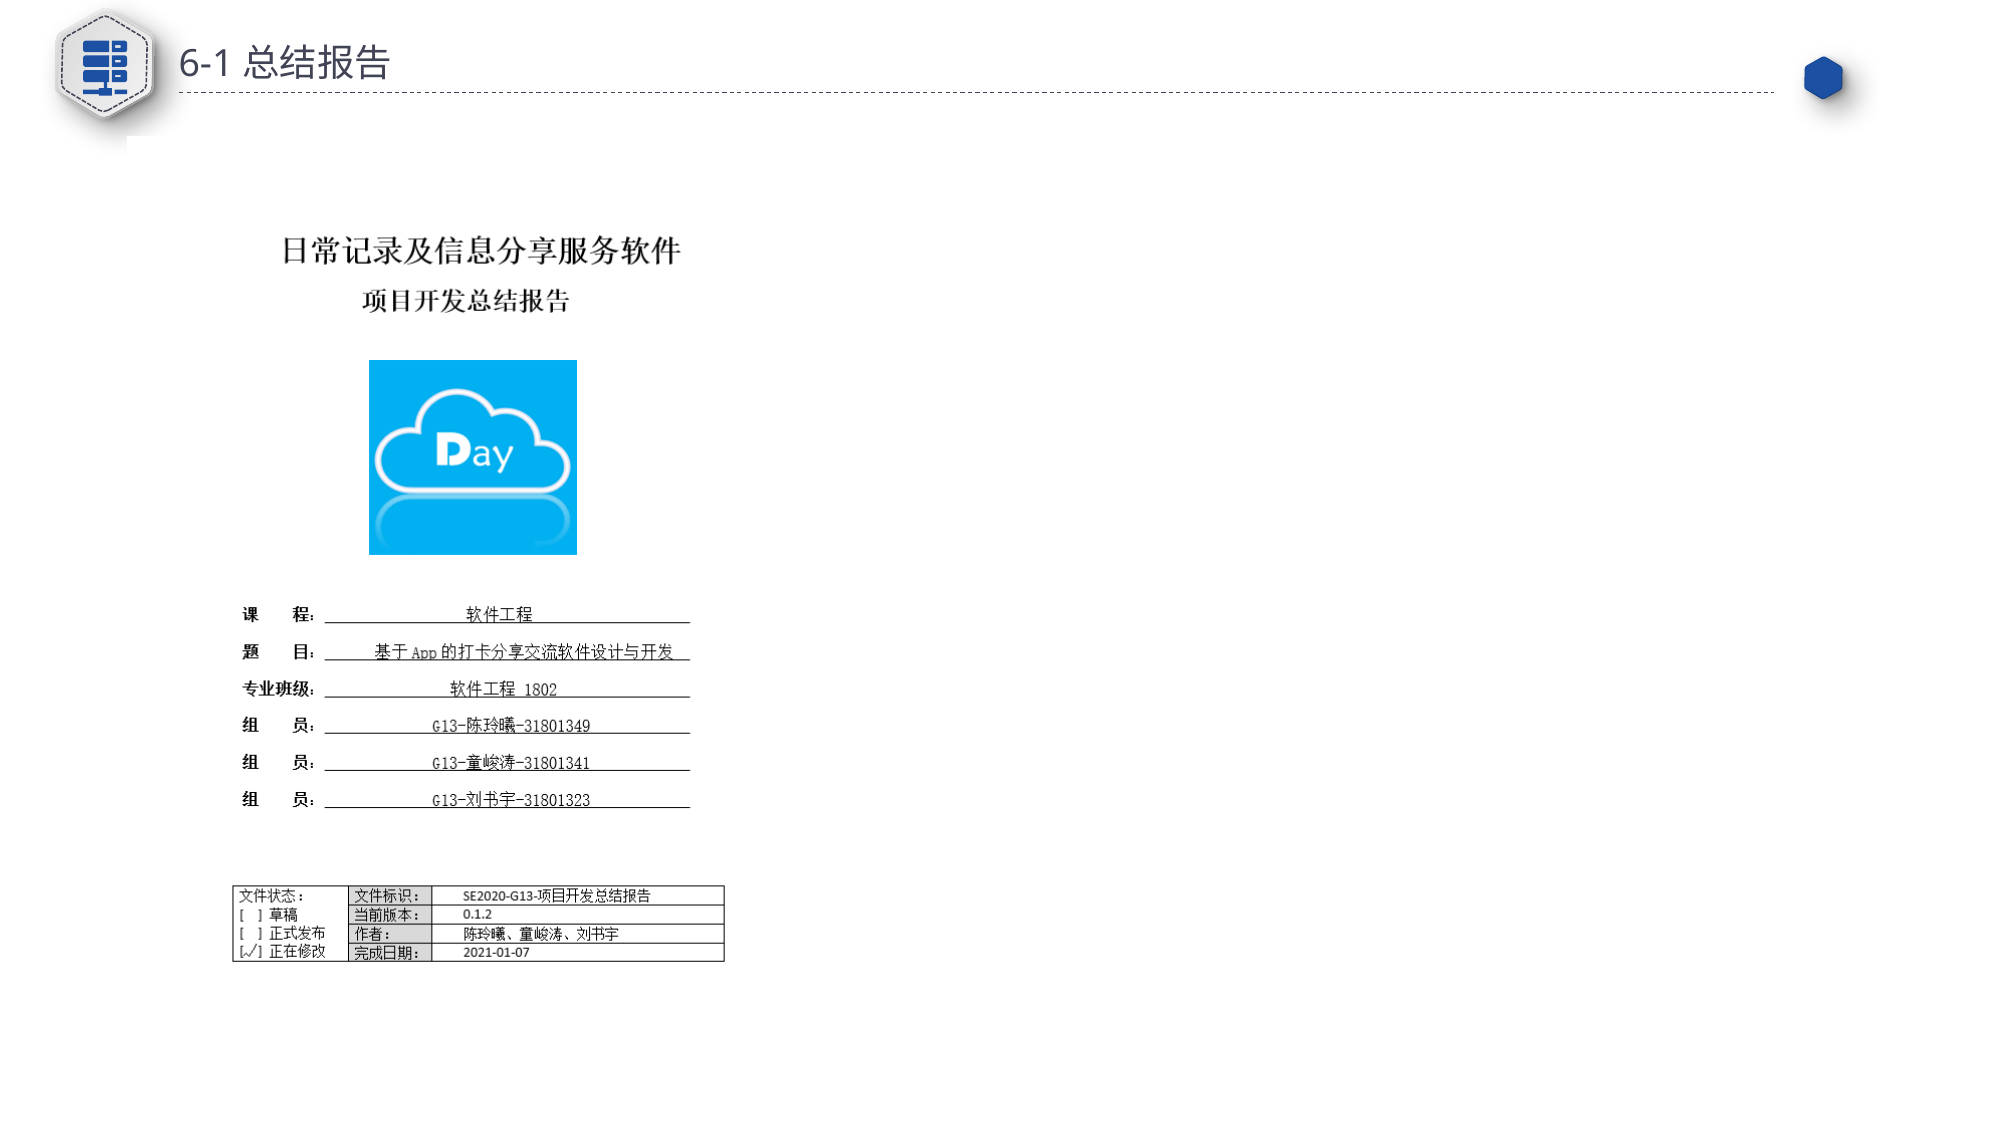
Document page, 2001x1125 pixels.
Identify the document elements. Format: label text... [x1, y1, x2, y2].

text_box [49, 14, 160, 114]
picture [127, 136, 800, 1012]
text_box 6-1总结报告 [167, 33, 475, 90]
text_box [1802, 58, 1845, 97]
